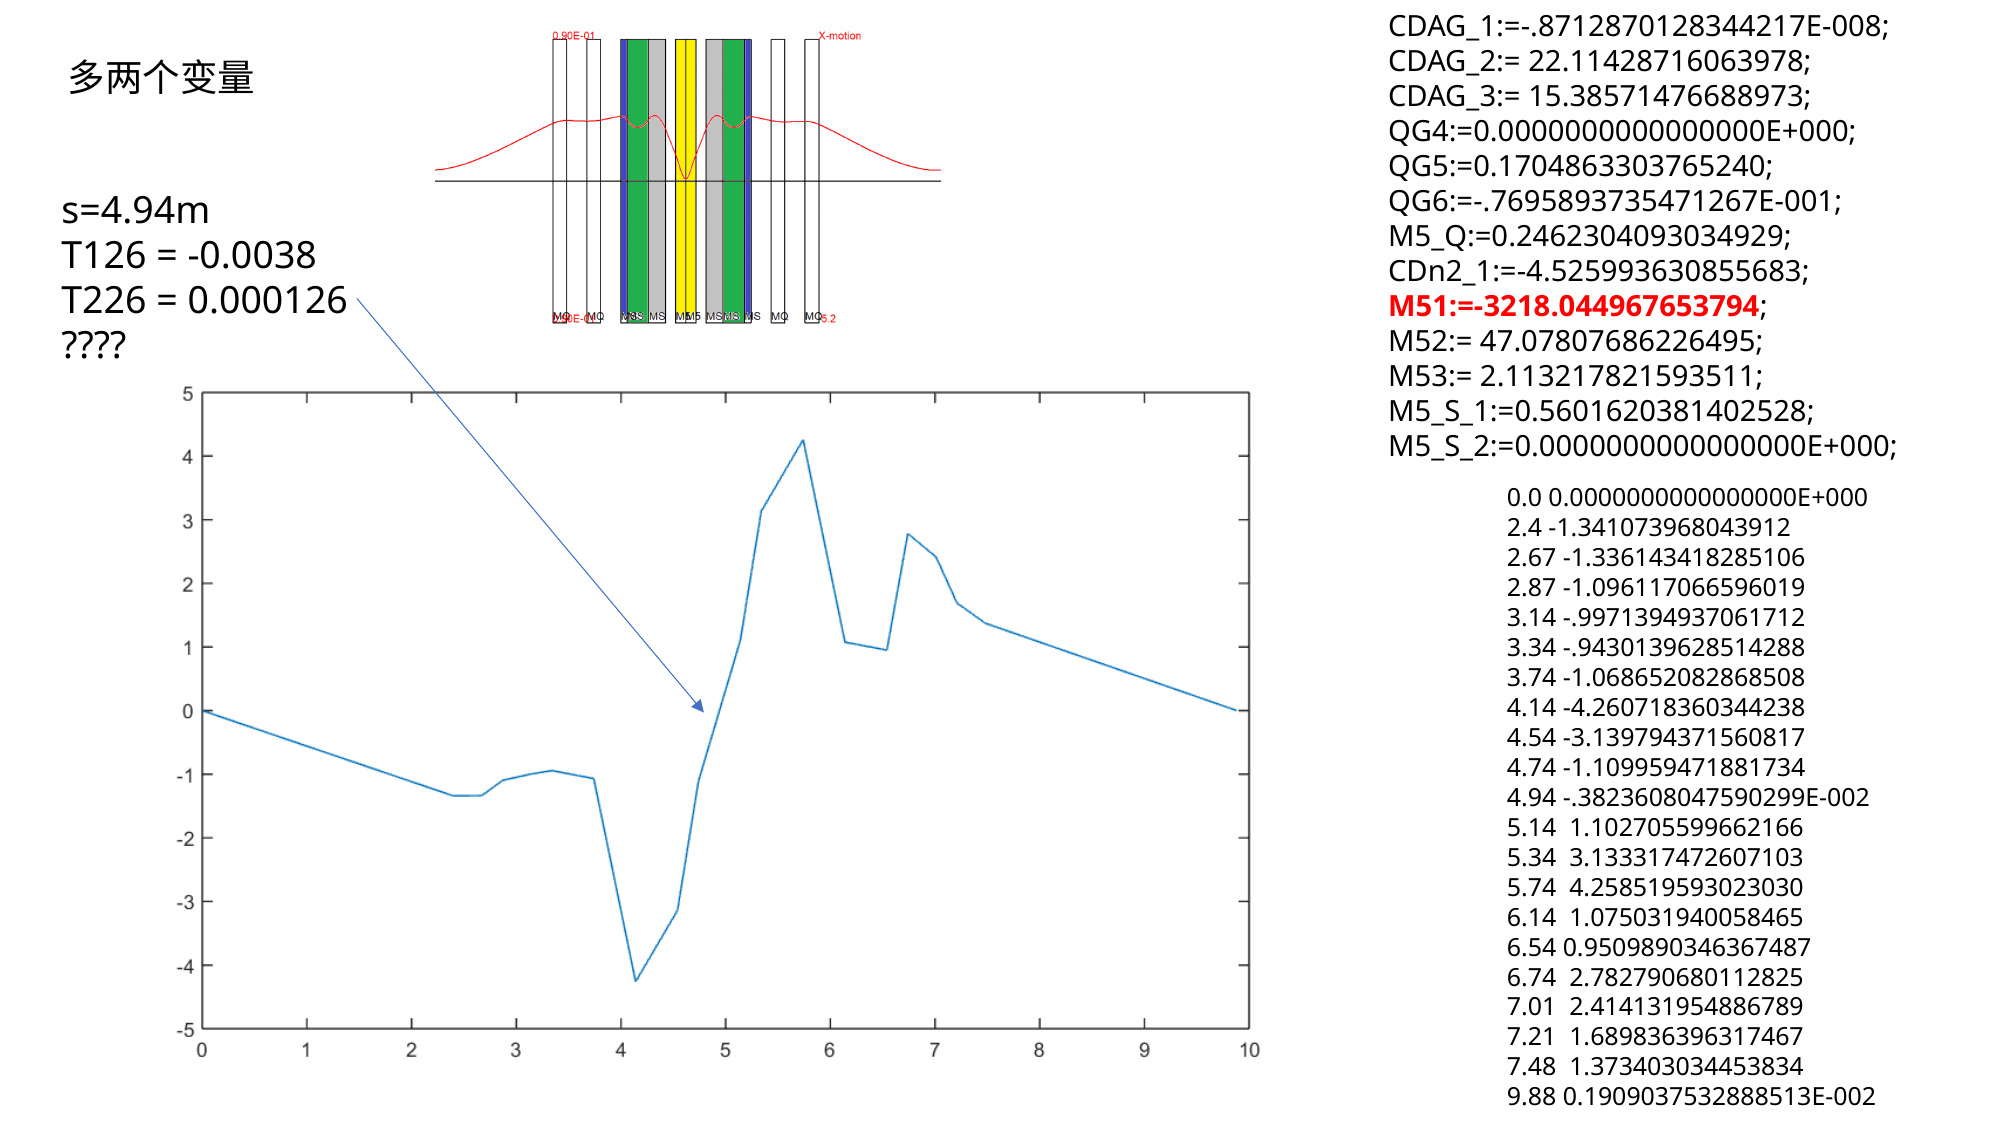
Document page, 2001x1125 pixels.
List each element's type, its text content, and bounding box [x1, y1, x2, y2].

text_box 多两个变量 [52, 46, 270, 107]
picture [152, 375, 1289, 1079]
text_box s=4.94m T126 = -0.0038 T226 = 0.000126 ???? [46, 178, 363, 374]
picture [435, 17, 954, 339]
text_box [356, 298, 704, 713]
text_box 0.0 0.0000000000000000E+000 2.4 -1.341073968043912 2.67 -1.336143418285106 2.87 -1.096117066596019 3.14 -.9971394937061712 3.34 -.9430139628514288 3.74 -1.068652082868508 4.14 -4.260718360344238 4.54 -3.139794371560817 4.74 -1.109959471881734 4.94 -.3823608047590299E-002 5.14 1.102705599662166 5.34 3.133317472607103 5.74 4.258519593023030 6.14 1.075031940058465 6.54 0.9509890346367487 6.74 2.782790680112825 7.01 2.414131954886789 7.21 1.689836396317467 7.48 1.373403034453834 9.88 0.1909037532888513E-002 [1492, 474, 1892, 1119]
text_box CDAG_1:=-.8712870128344217E-008; CDAG_2:= 22.11428716063978; CDAG_3:= 15.38571476688973; QG4:=0.0000000000000000E+000; QG5:=0.1704863303765240; QG6:=-.7695893735471267E-001; M5_Q:=0.2462304093034929; CDn2_1:=-4.525993630855683; M51:=-3218.044967653794; M52:= 47.07807686226495; M53:= 2.113217821593511; M5_S_1:=0.5601620381402528; M5_S_2:=0.0000000000000000E+000; [1373, 0, 1913, 470]
